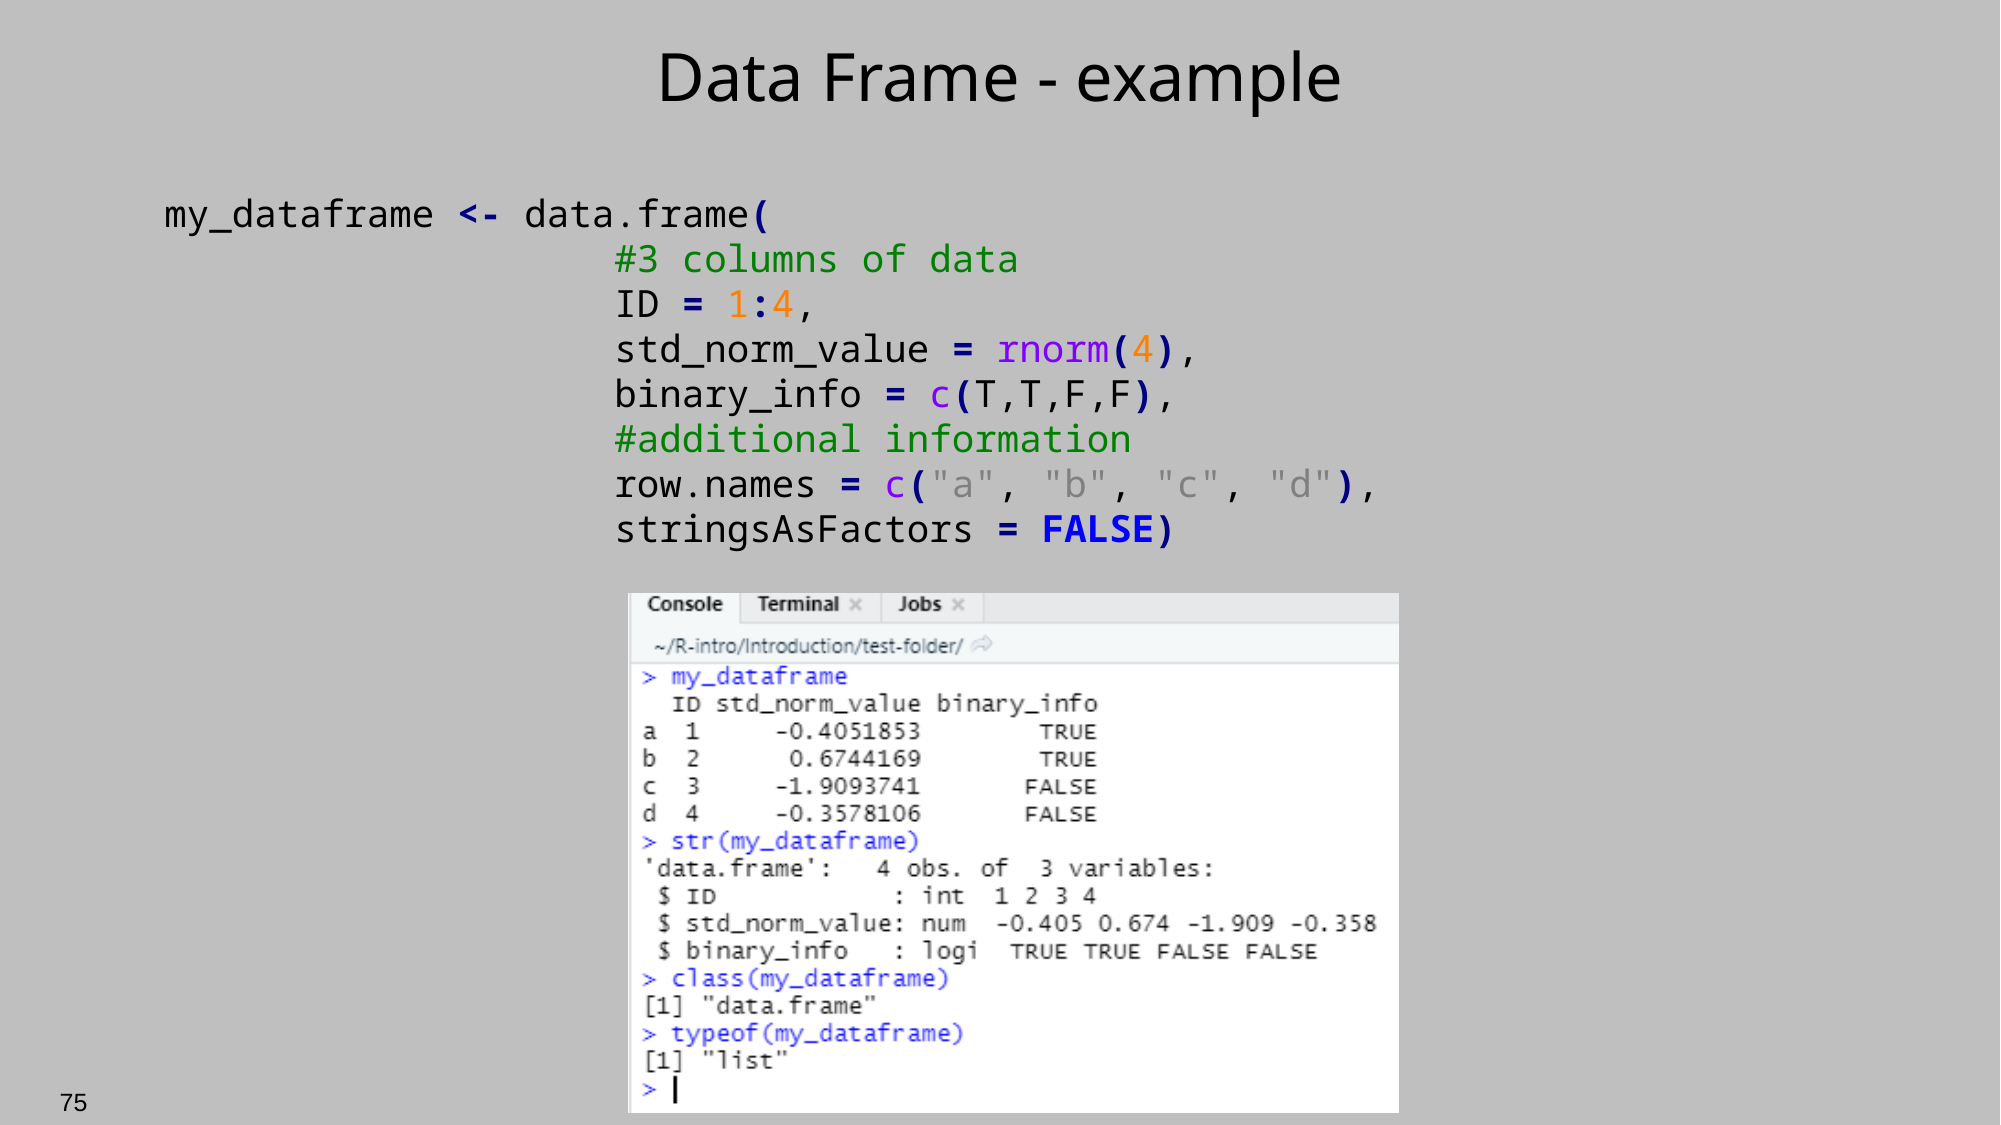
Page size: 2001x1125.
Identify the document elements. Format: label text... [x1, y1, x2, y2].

title Data Frame - example [150, 0, 1850, 150]
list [628, 593, 1399, 1114]
list my_dataframe <- data.frame( #3 columns of data ID = 1:4, std_norm_value = rnorm(4), binary_info = c(T,T,F,F), #additional information row.names = c("a", "b", "c", "d"), stringsAsFactors = FALSE) [129, 174, 1898, 596]
